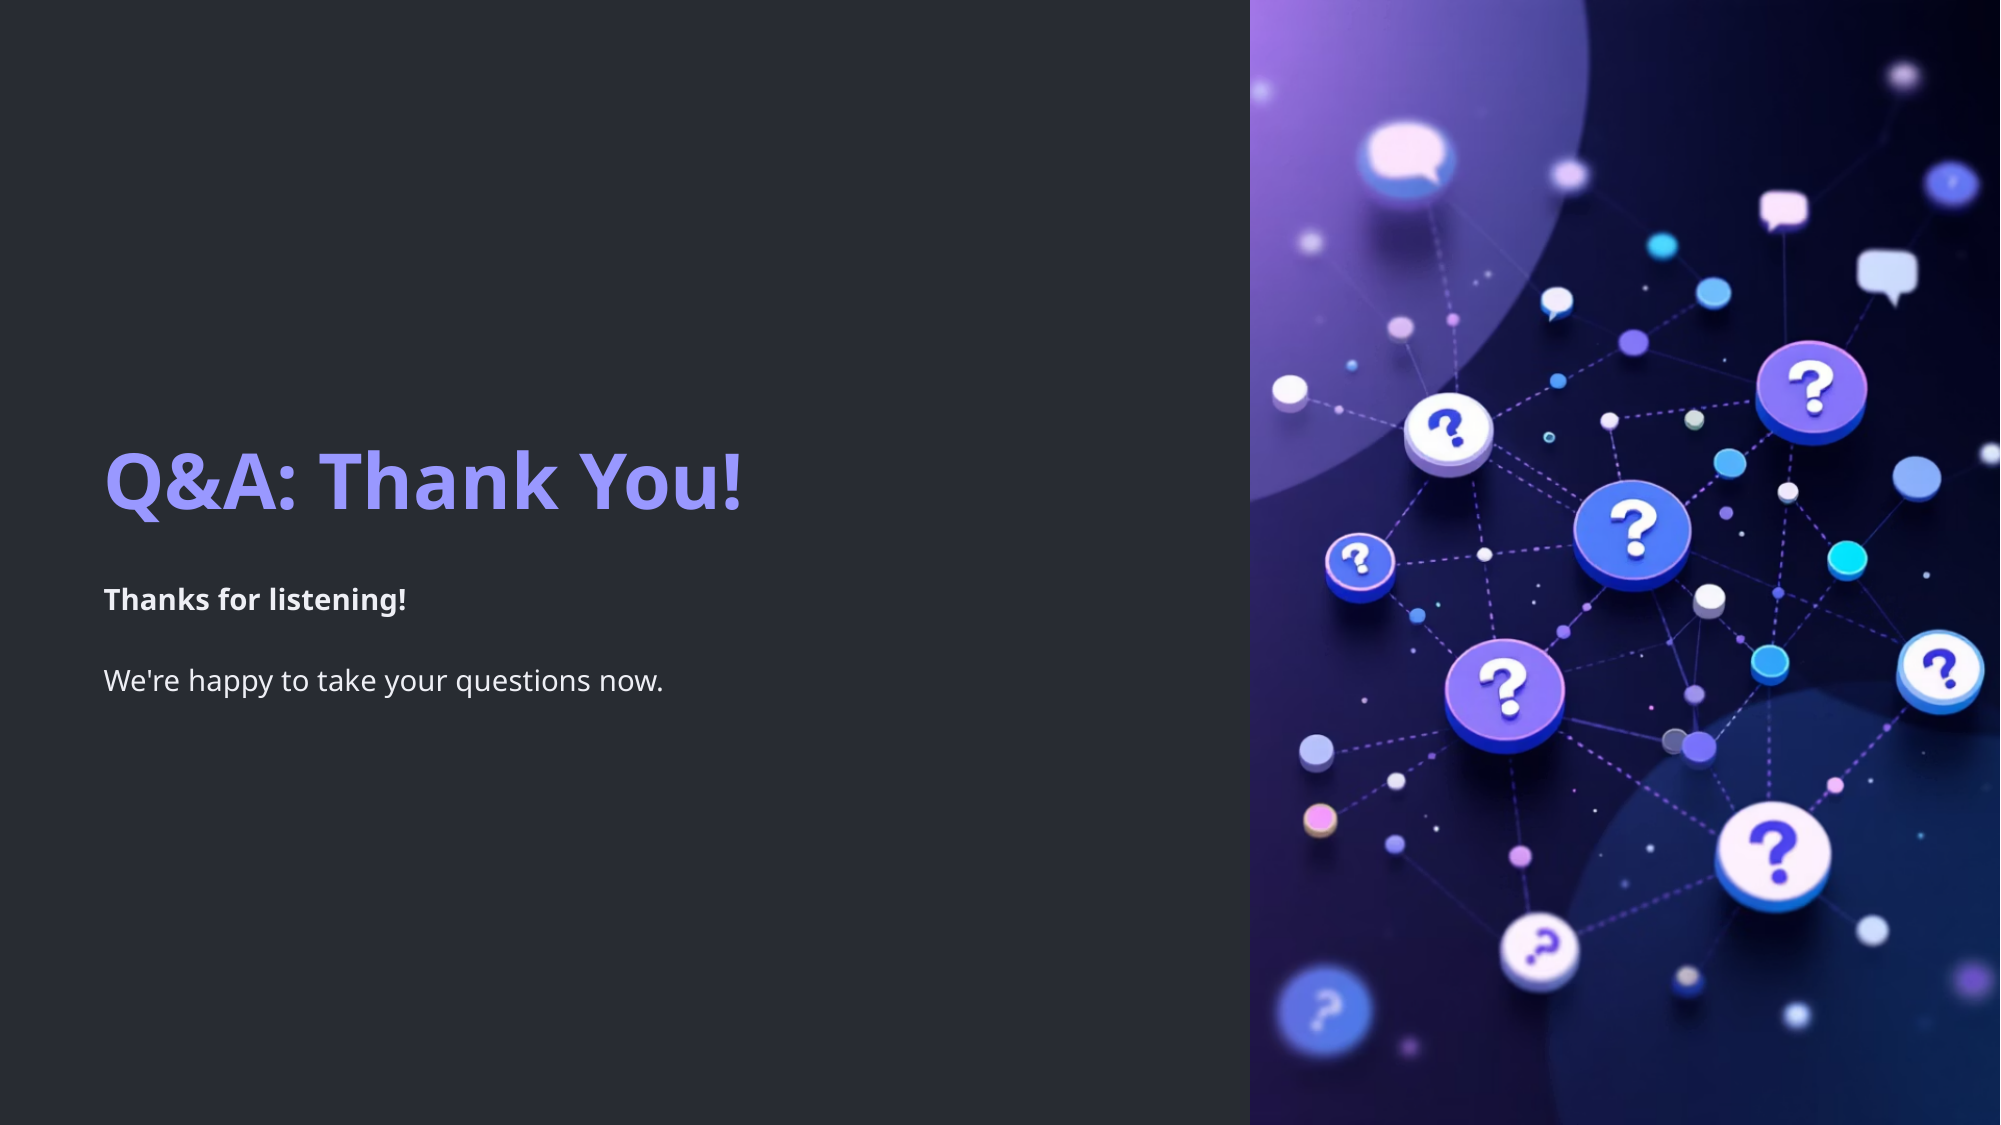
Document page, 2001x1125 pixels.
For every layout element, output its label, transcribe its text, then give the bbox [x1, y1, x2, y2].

picture [1249, 0, 2000, 1125]
text_box We're happy to take your questions now. [103, 650, 1147, 698]
text_box Thanks for listening! [103, 569, 1147, 617]
text_box Q&A: Thank You! [103, 427, 883, 525]
